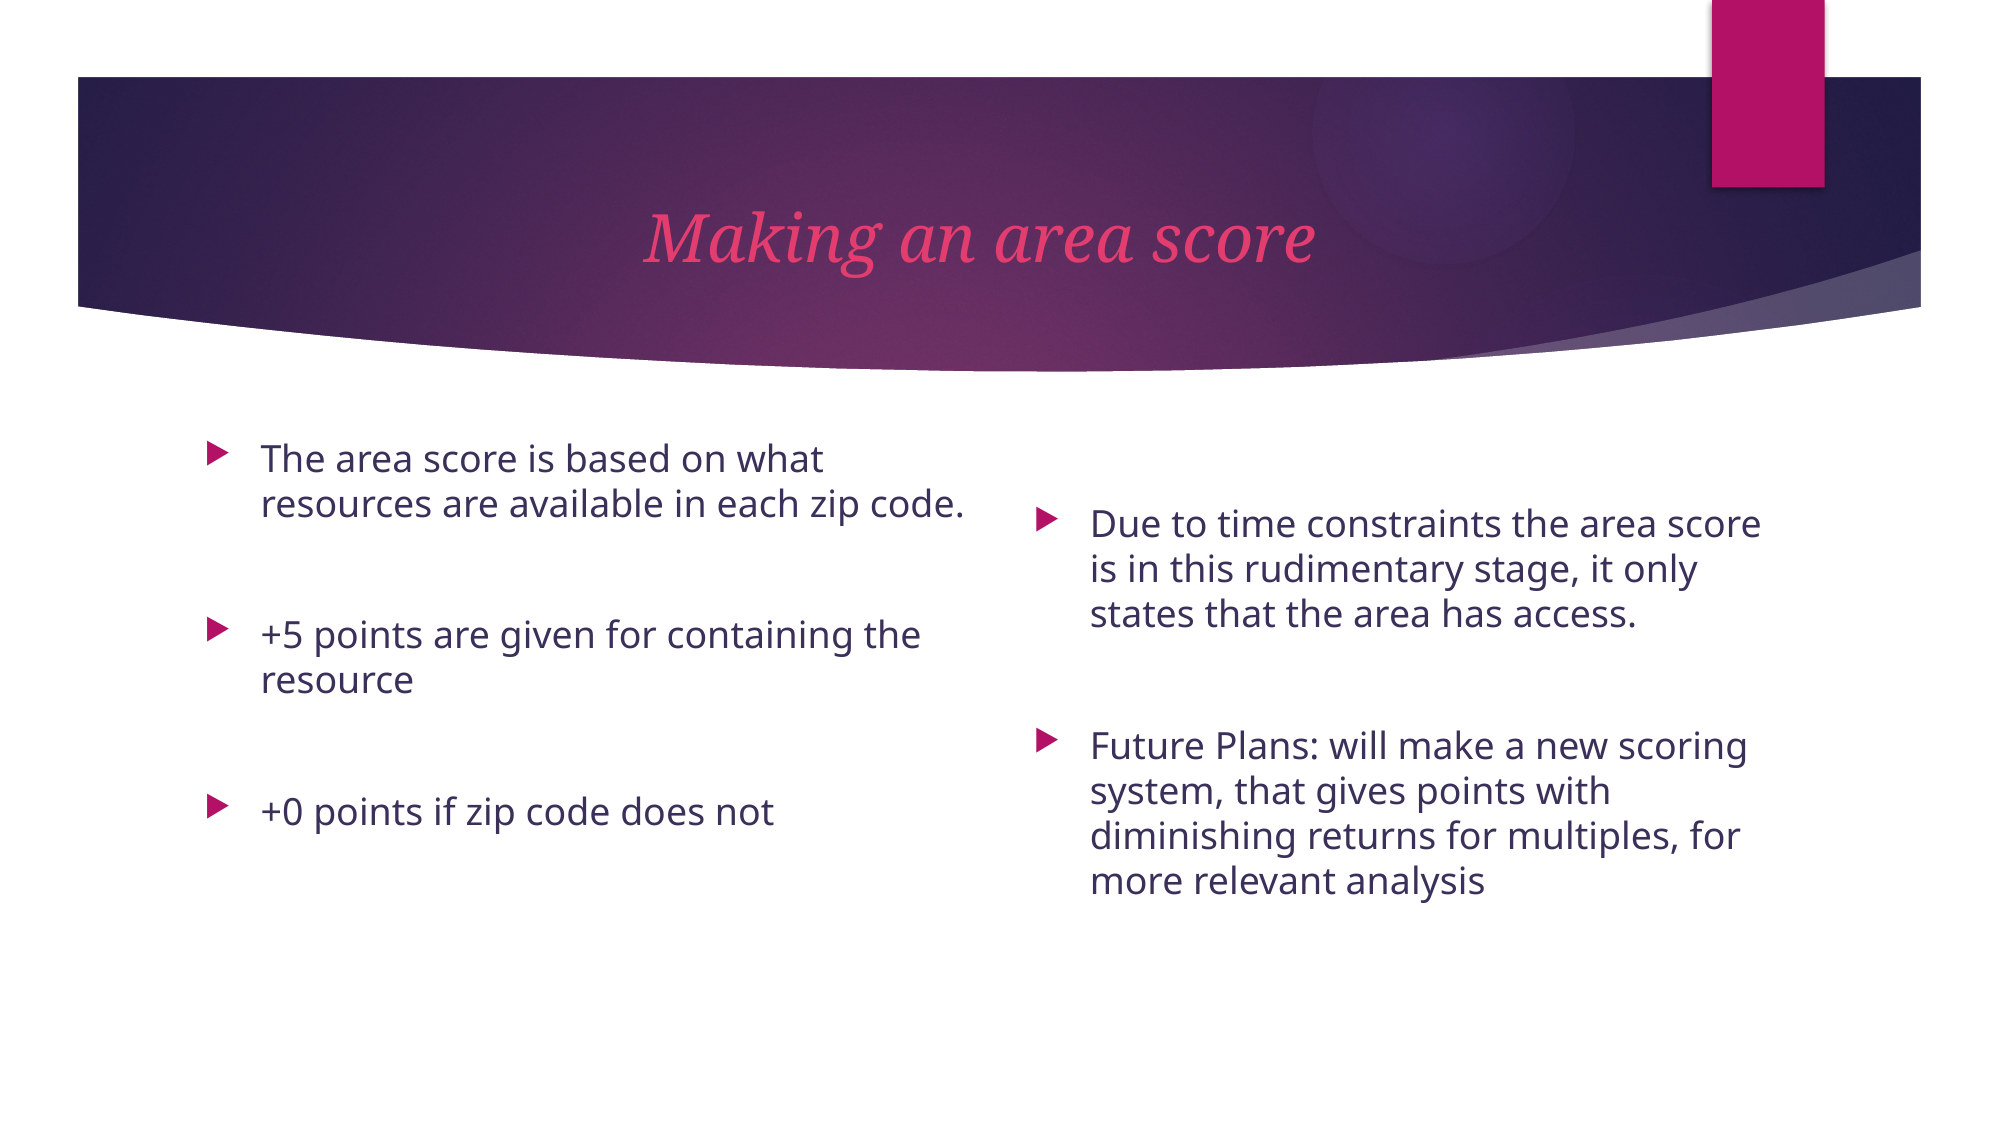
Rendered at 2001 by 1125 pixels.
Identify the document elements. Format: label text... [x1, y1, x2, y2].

list The area score is based on what resources are available in each zip code. +5 points are given for containing the resource +0 points if zip code does not [189, 427, 981, 988]
title Making an area score [262, 178, 1700, 295]
list Due to time constraints the area score is in this rudimentary stage, it only states that the area has access. Future Plans: will make a new scoring system, that gives points with diminishing returns for multiples, for more relevant analysis [1018, 427, 1810, 988]
